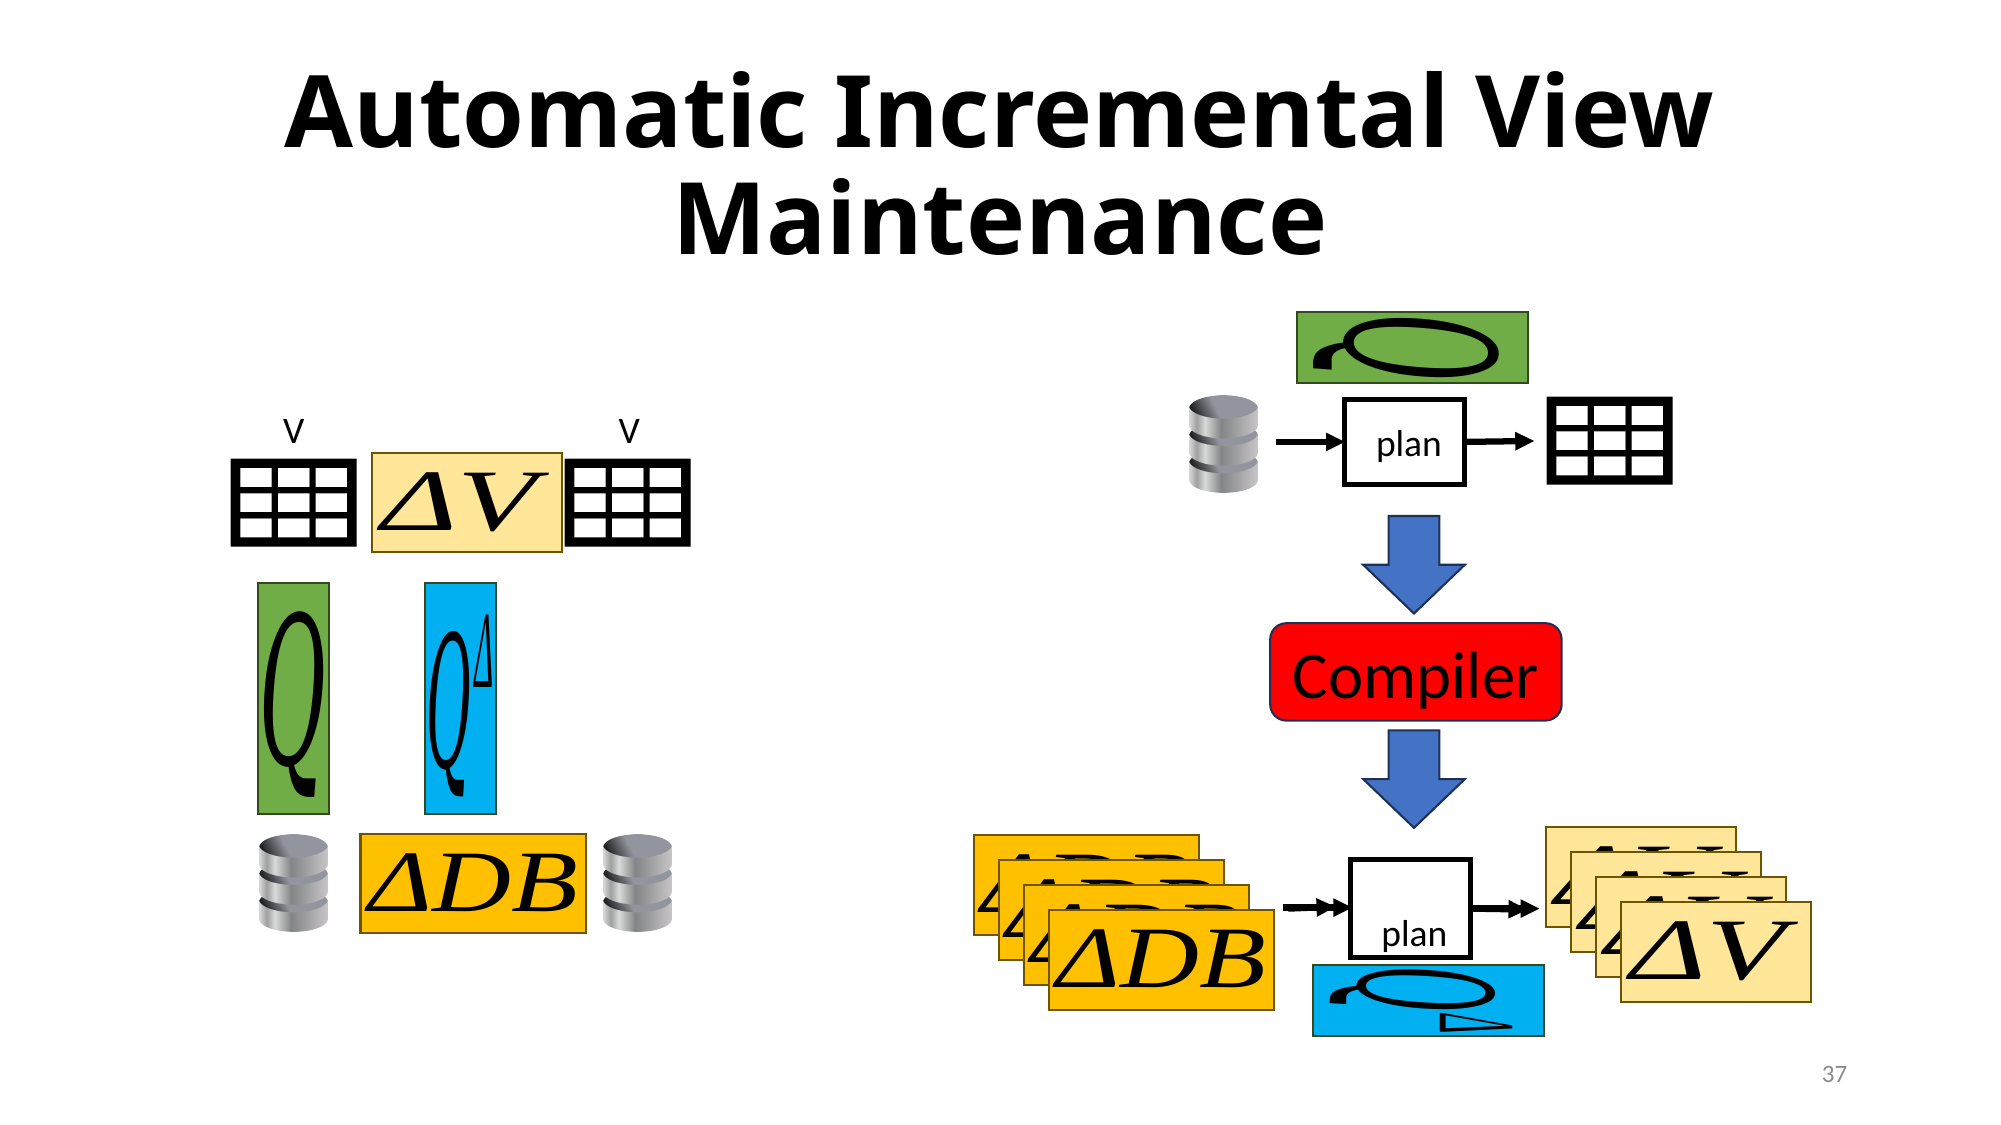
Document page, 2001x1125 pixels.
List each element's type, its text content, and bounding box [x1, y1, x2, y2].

picture [259, 834, 328, 933]
text_box V [268, 398, 320, 427]
text_box [1360, 729, 1468, 830]
text_box Compiler [1269, 622, 1563, 722]
picture [1533, 365, 1685, 516]
picture [1189, 395, 1259, 493]
picture [603, 834, 673, 933]
slide_number 37 [1798, 1042, 1863, 1103]
text_box [1360, 514, 1468, 615]
title Automatic Incremental View Maintenance [0, 27, 2000, 310]
picture [552, 427, 703, 578]
text_box V [603, 398, 655, 427]
picture [218, 427, 369, 578]
